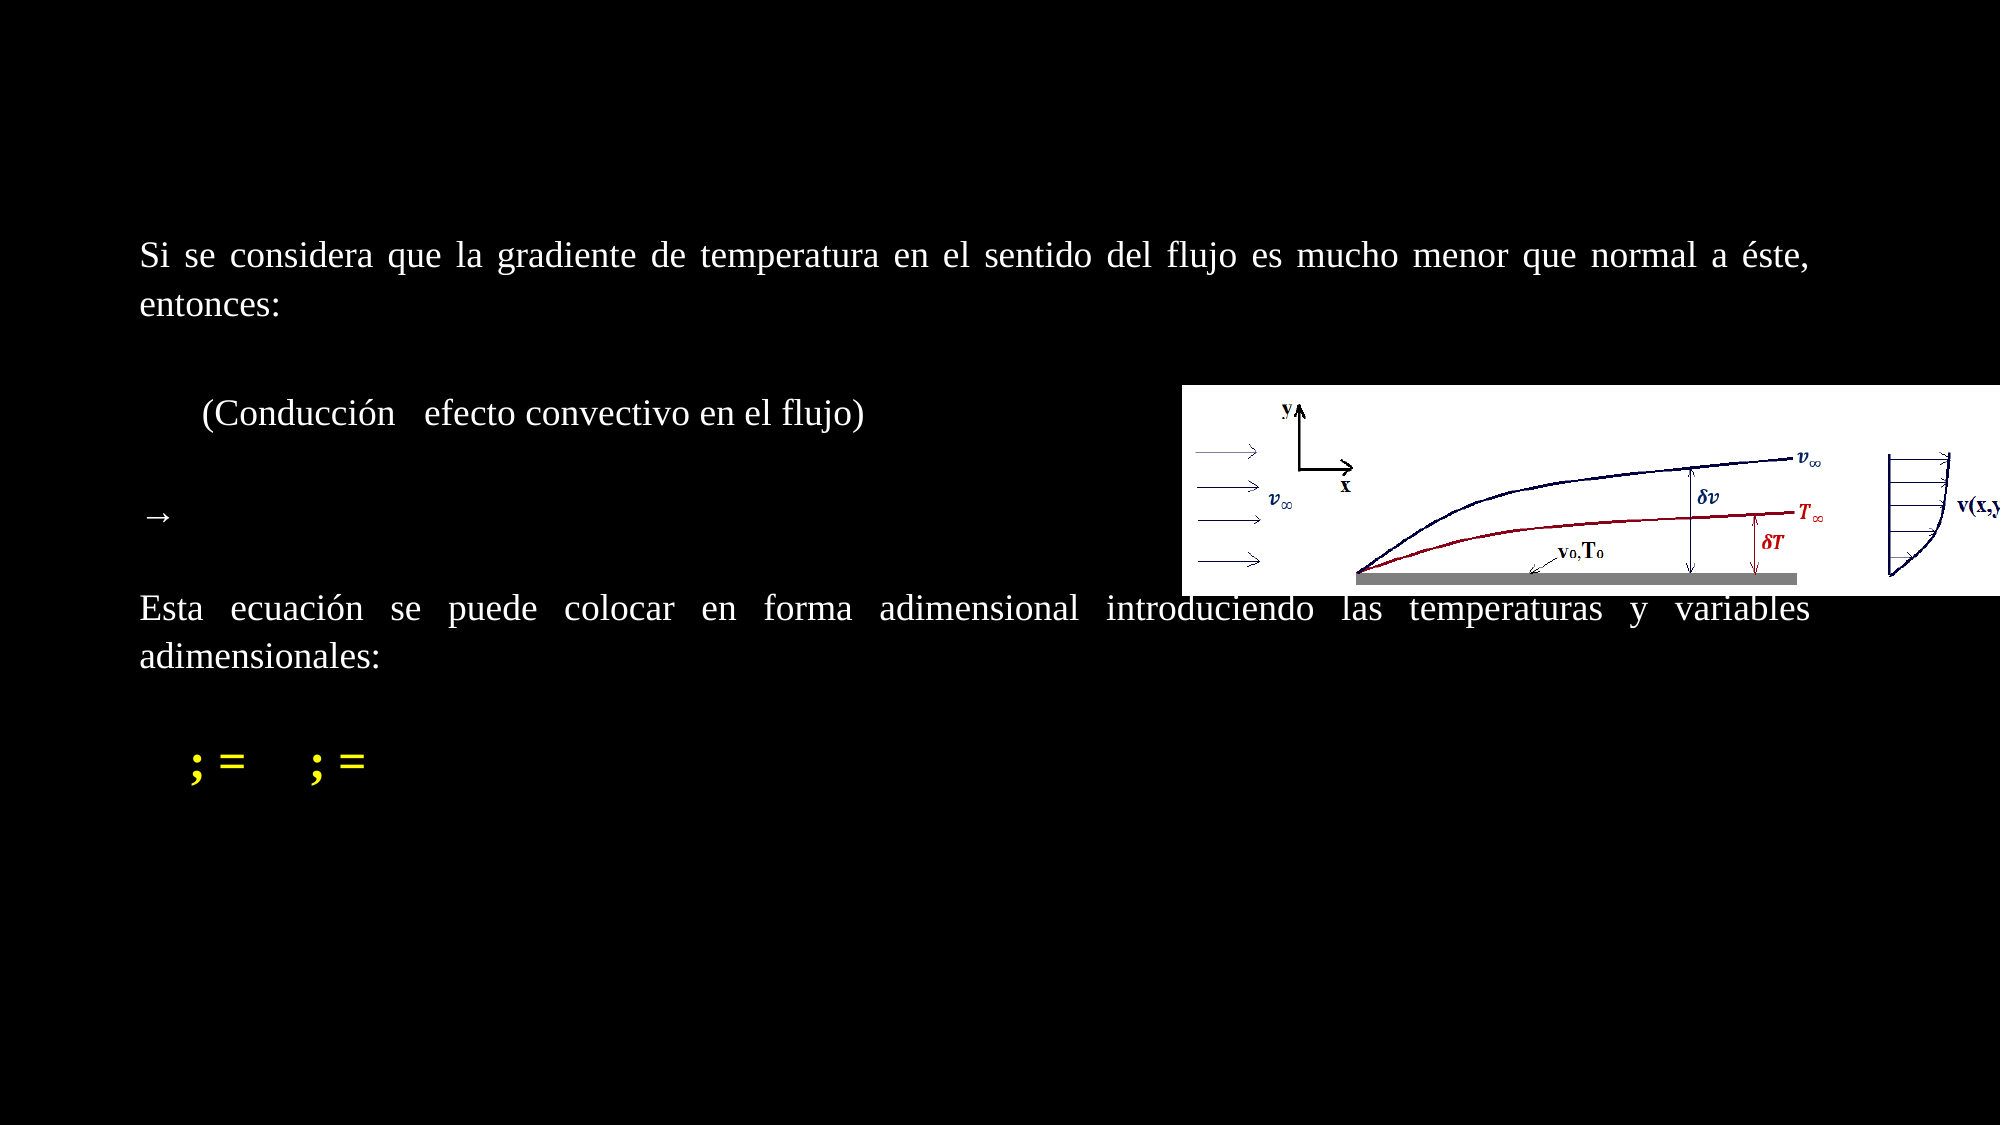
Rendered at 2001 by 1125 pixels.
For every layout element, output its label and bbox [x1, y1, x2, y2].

picture [1182, 385, 2000, 596]
